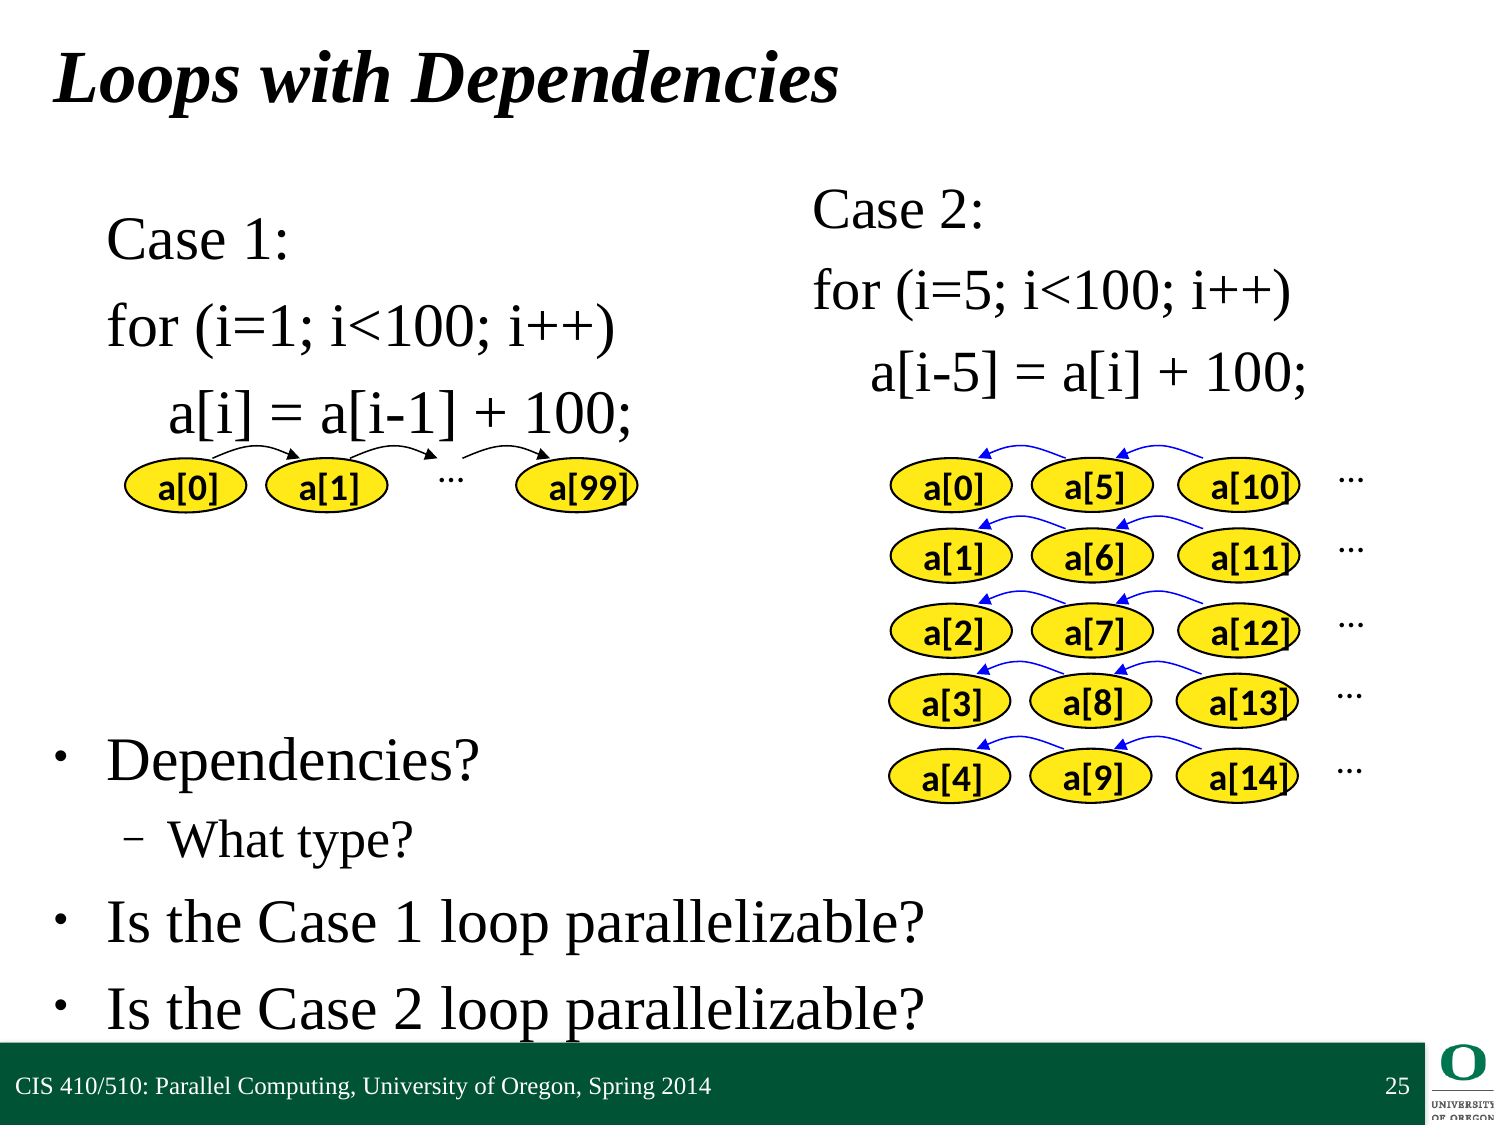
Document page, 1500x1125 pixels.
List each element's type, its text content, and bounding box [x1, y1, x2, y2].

text_box … [1323, 507, 1380, 568]
text_box a[5] [1031, 457, 1154, 512]
text_box … [1322, 653, 1378, 714]
text_box [978, 590, 1066, 605]
text_box [1114, 736, 1202, 750]
text_box a[0] [890, 458, 1012, 513]
text_box a[1] [890, 528, 1012, 583]
text_box [979, 516, 1066, 530]
text_box … [423, 437, 480, 498]
text_box a[14] [1176, 748, 1298, 803]
text_box a[8] [1030, 673, 1152, 728]
text_box [976, 661, 1065, 675]
text_box a[9] [1030, 748, 1152, 803]
text_box [349, 445, 438, 460]
text_box [978, 445, 1066, 459]
text_box a[4] [889, 748, 1011, 804]
text_box [1115, 515, 1204, 530]
text_box [1114, 661, 1202, 675]
text_box a[7] [1031, 603, 1154, 658]
title Loops with Dependencies [39, 0, 1500, 145]
text_box a[13] [1176, 673, 1298, 728]
text_box … [1322, 728, 1378, 789]
text_box a[11] [1178, 528, 1300, 583]
text_box a[99] [516, 458, 638, 513]
list Case 1: for (i=1; i<100; i++) a[i] = a[i-1] + 100; Dependencies? What type? Is the Case 1 loop parallelizable? Is the Case 2 loop parallelizable? [39, 189, 1459, 1054]
text_box a[10] [1178, 457, 1300, 512]
text_box a[3] [889, 673, 1011, 729]
footer CIS 410/510: Parallel Computing, University of Oregon, Spring 2014 [0, 1044, 988, 1125]
text_box … [1323, 437, 1380, 498]
text_box [1115, 445, 1204, 459]
text_box … [1323, 582, 1380, 643]
text_box [212, 445, 300, 460]
text_box a[0] [125, 458, 247, 513]
text_box Case 2: for (i=5; i<100; i++) a[i-5] = a[i] + 100; [797, 162, 1324, 486]
slide_number 25 [1074, 1044, 1425, 1125]
text_box a[6] [1031, 528, 1154, 583]
text_box [976, 736, 1065, 750]
text_box a[1] [266, 458, 388, 513]
text_box a[2] [890, 603, 1012, 658]
text_box [462, 445, 550, 460]
text_box a[12] [1178, 603, 1300, 658]
text_box [1115, 590, 1204, 605]
